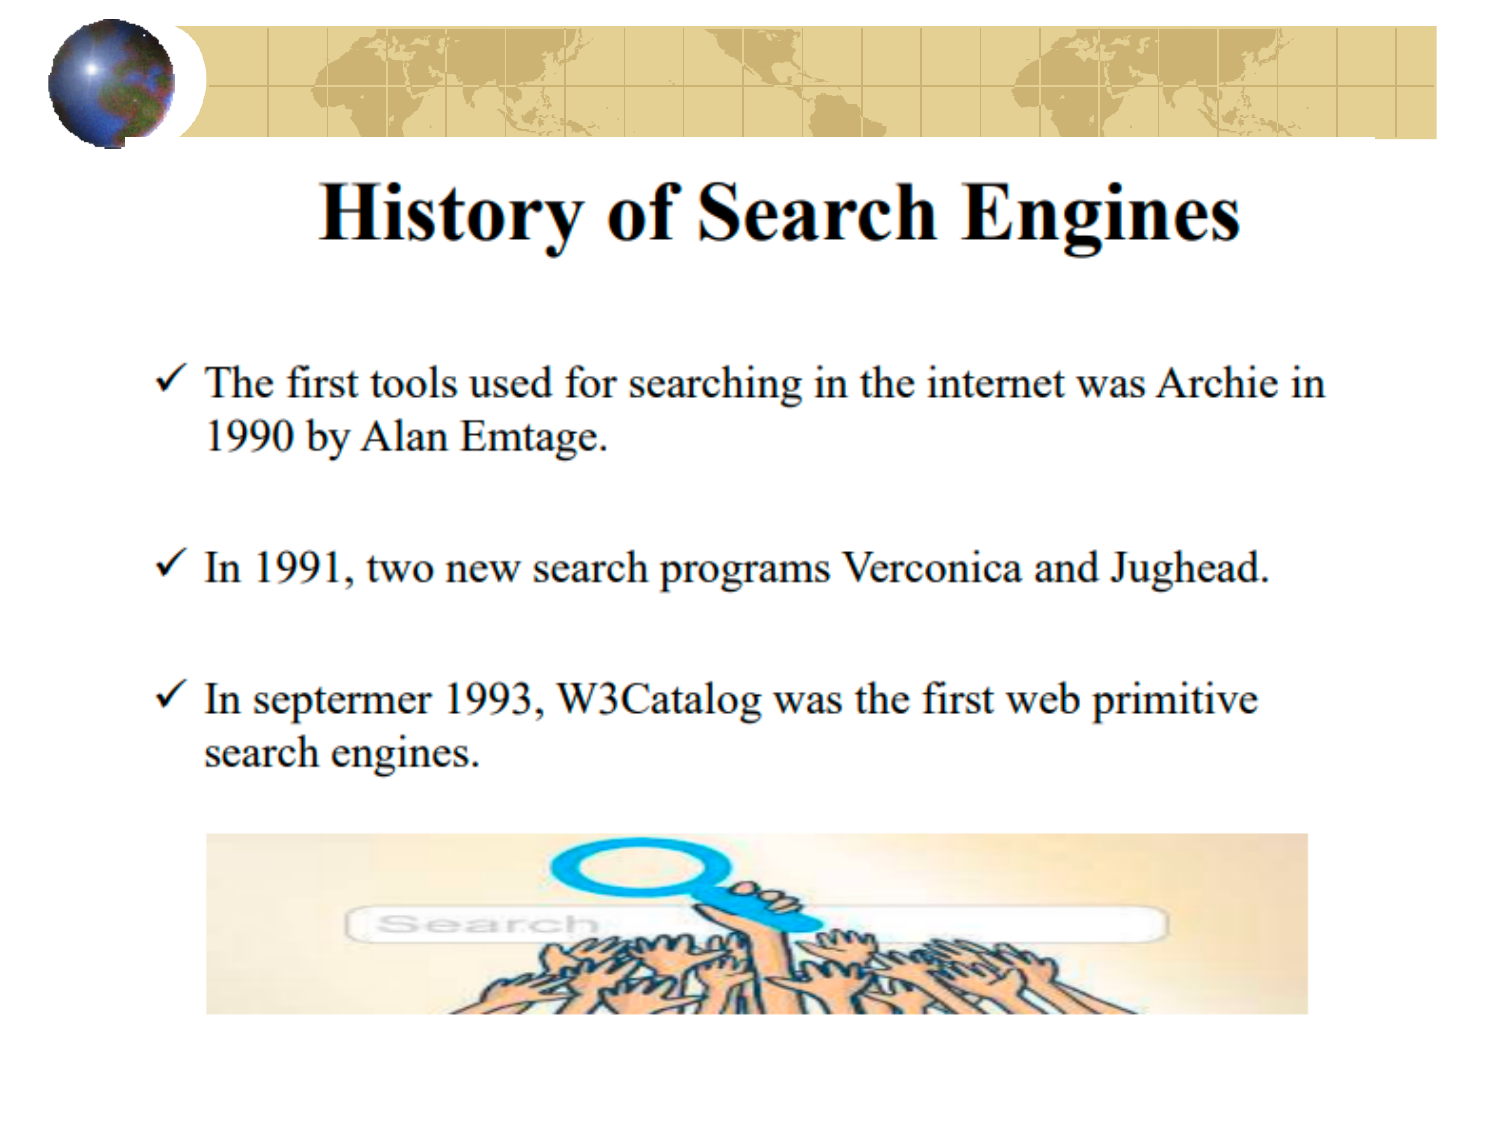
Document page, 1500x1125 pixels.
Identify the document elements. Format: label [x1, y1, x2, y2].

picture [48, 19, 1437, 1070]
